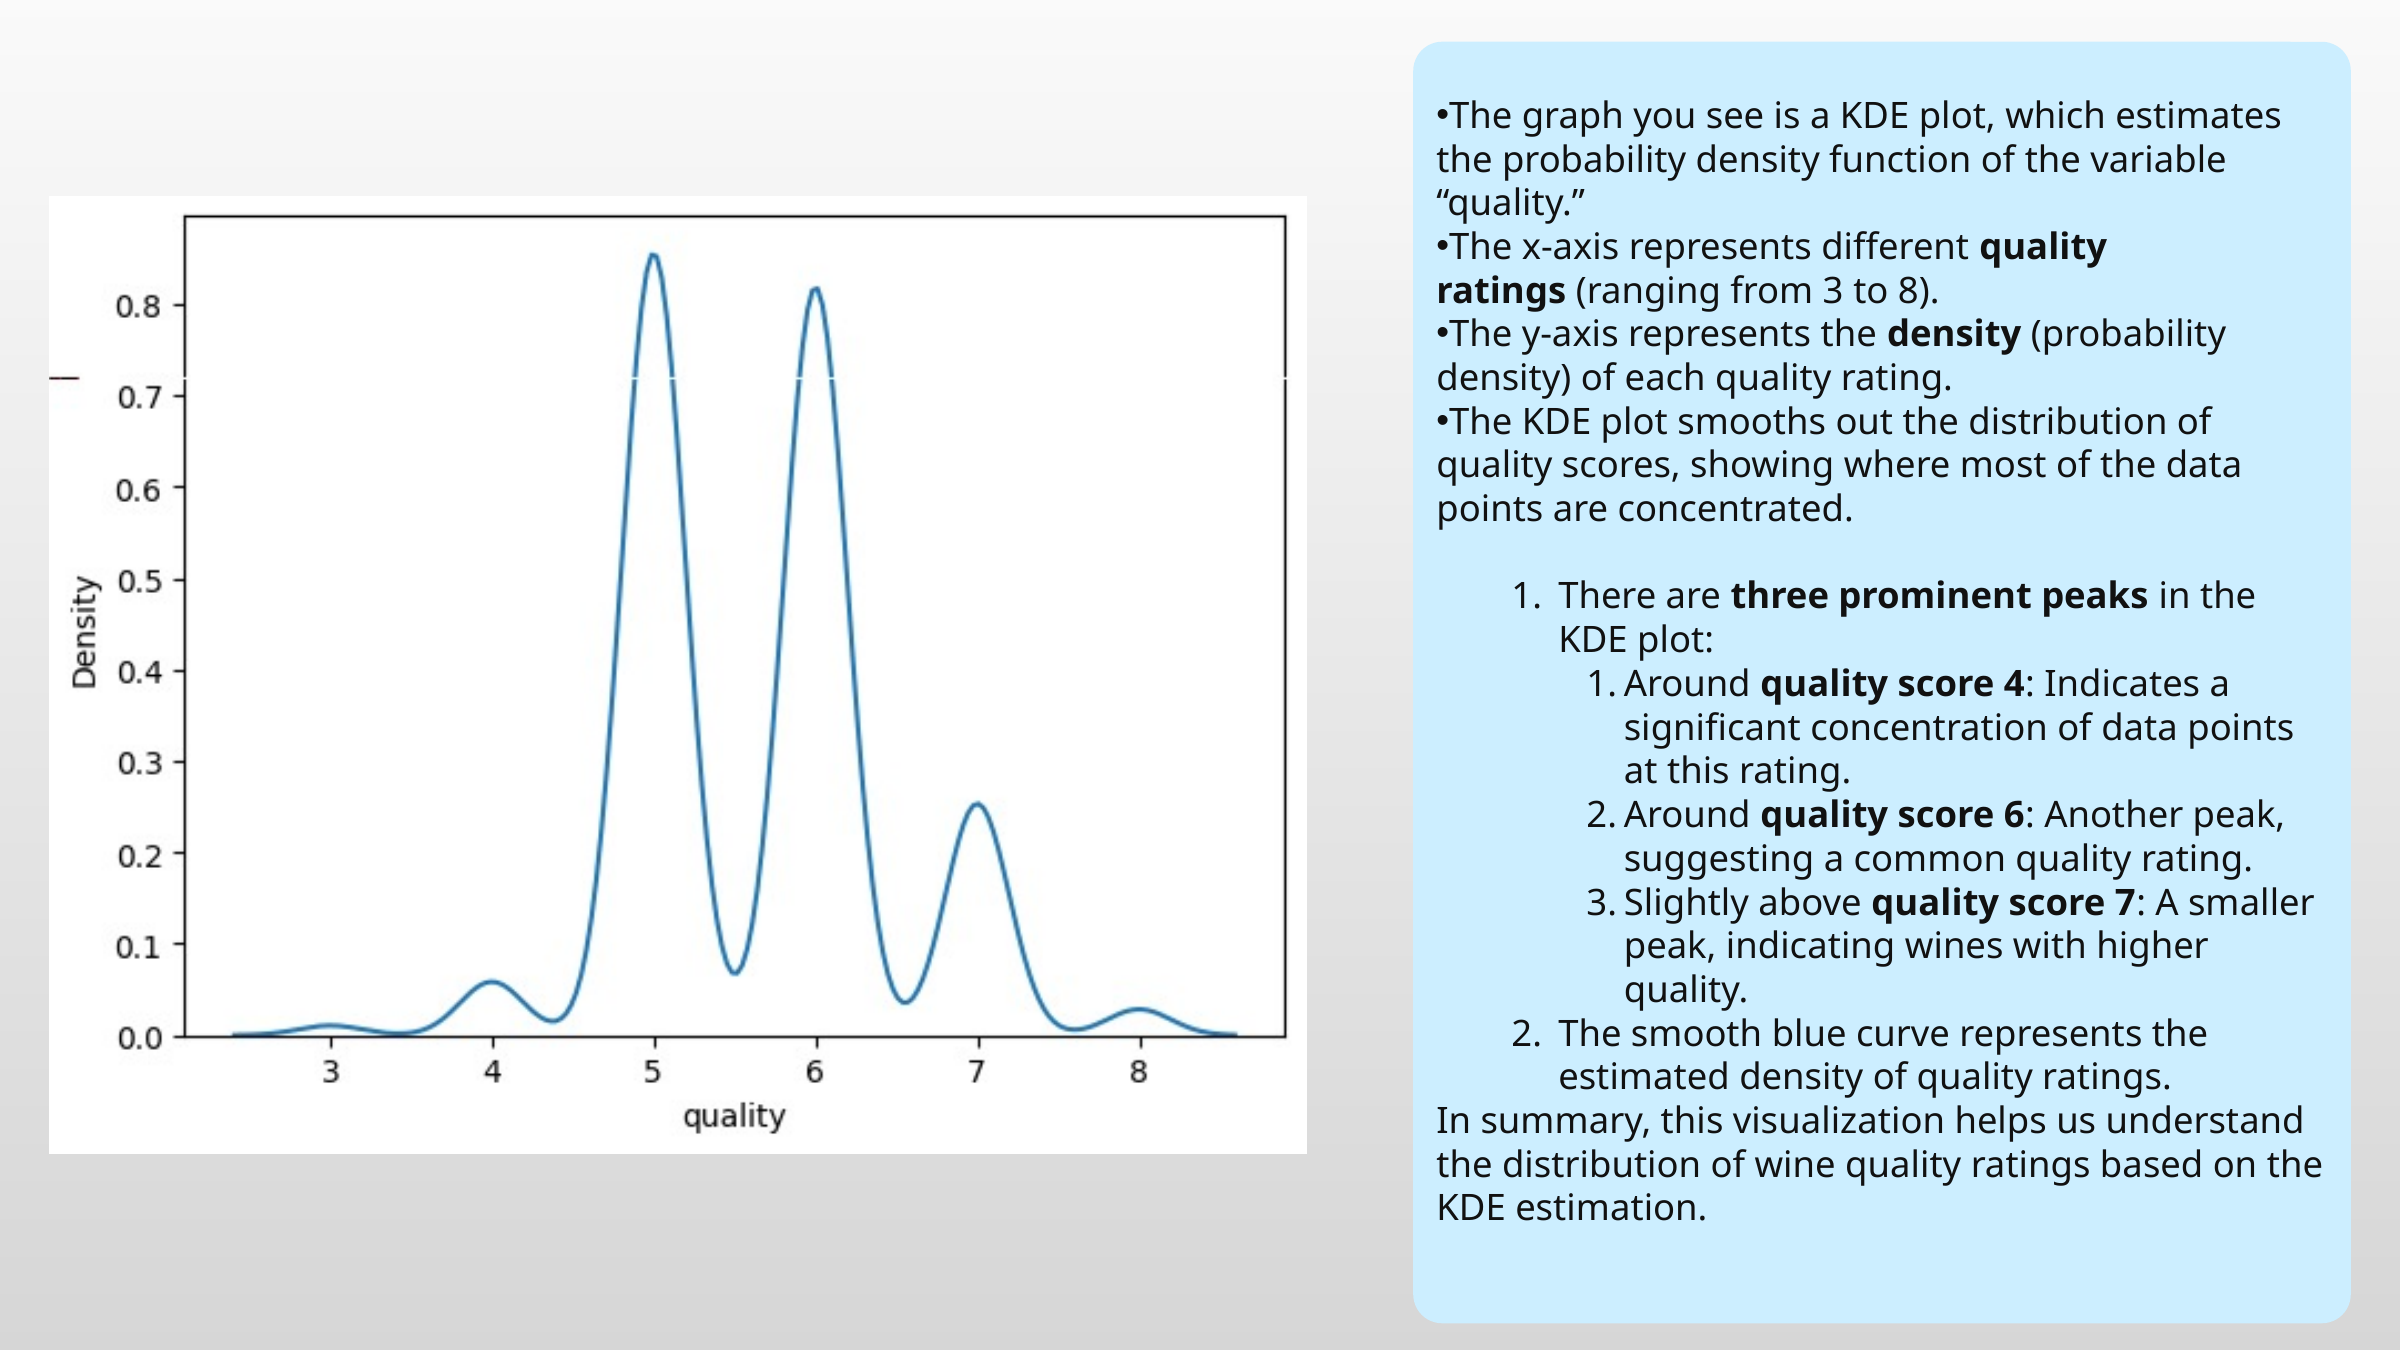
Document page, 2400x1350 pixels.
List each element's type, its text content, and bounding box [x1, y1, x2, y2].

picture [49, 196, 1307, 1154]
text_box The graph you see is a KDE plot, which estimates the probability density function of the variable “quality.” The x-axis represents different quality ratings (ranging from 3 to 8). The y-axis represents the density (probability density) of each quality rating. The KDE plot smooths out the distribution of quality scores, showing where most of the data points are concentrated. There are three prominent peaks in the KDE plot: Around quality score 4: Indicates a significant concentration of data points at this rating. Around quality score 6: Another peak, suggesting a common quality rating. Slightly above quality score 7: A smaller peak, indicating wines with higher quality. The smooth blue curve represents the estimated density of quality ratings. In summary, this visualization helps us understand the distribution of wine quality ratings based on the KDE estimation. [1412, 40, 2352, 1325]
